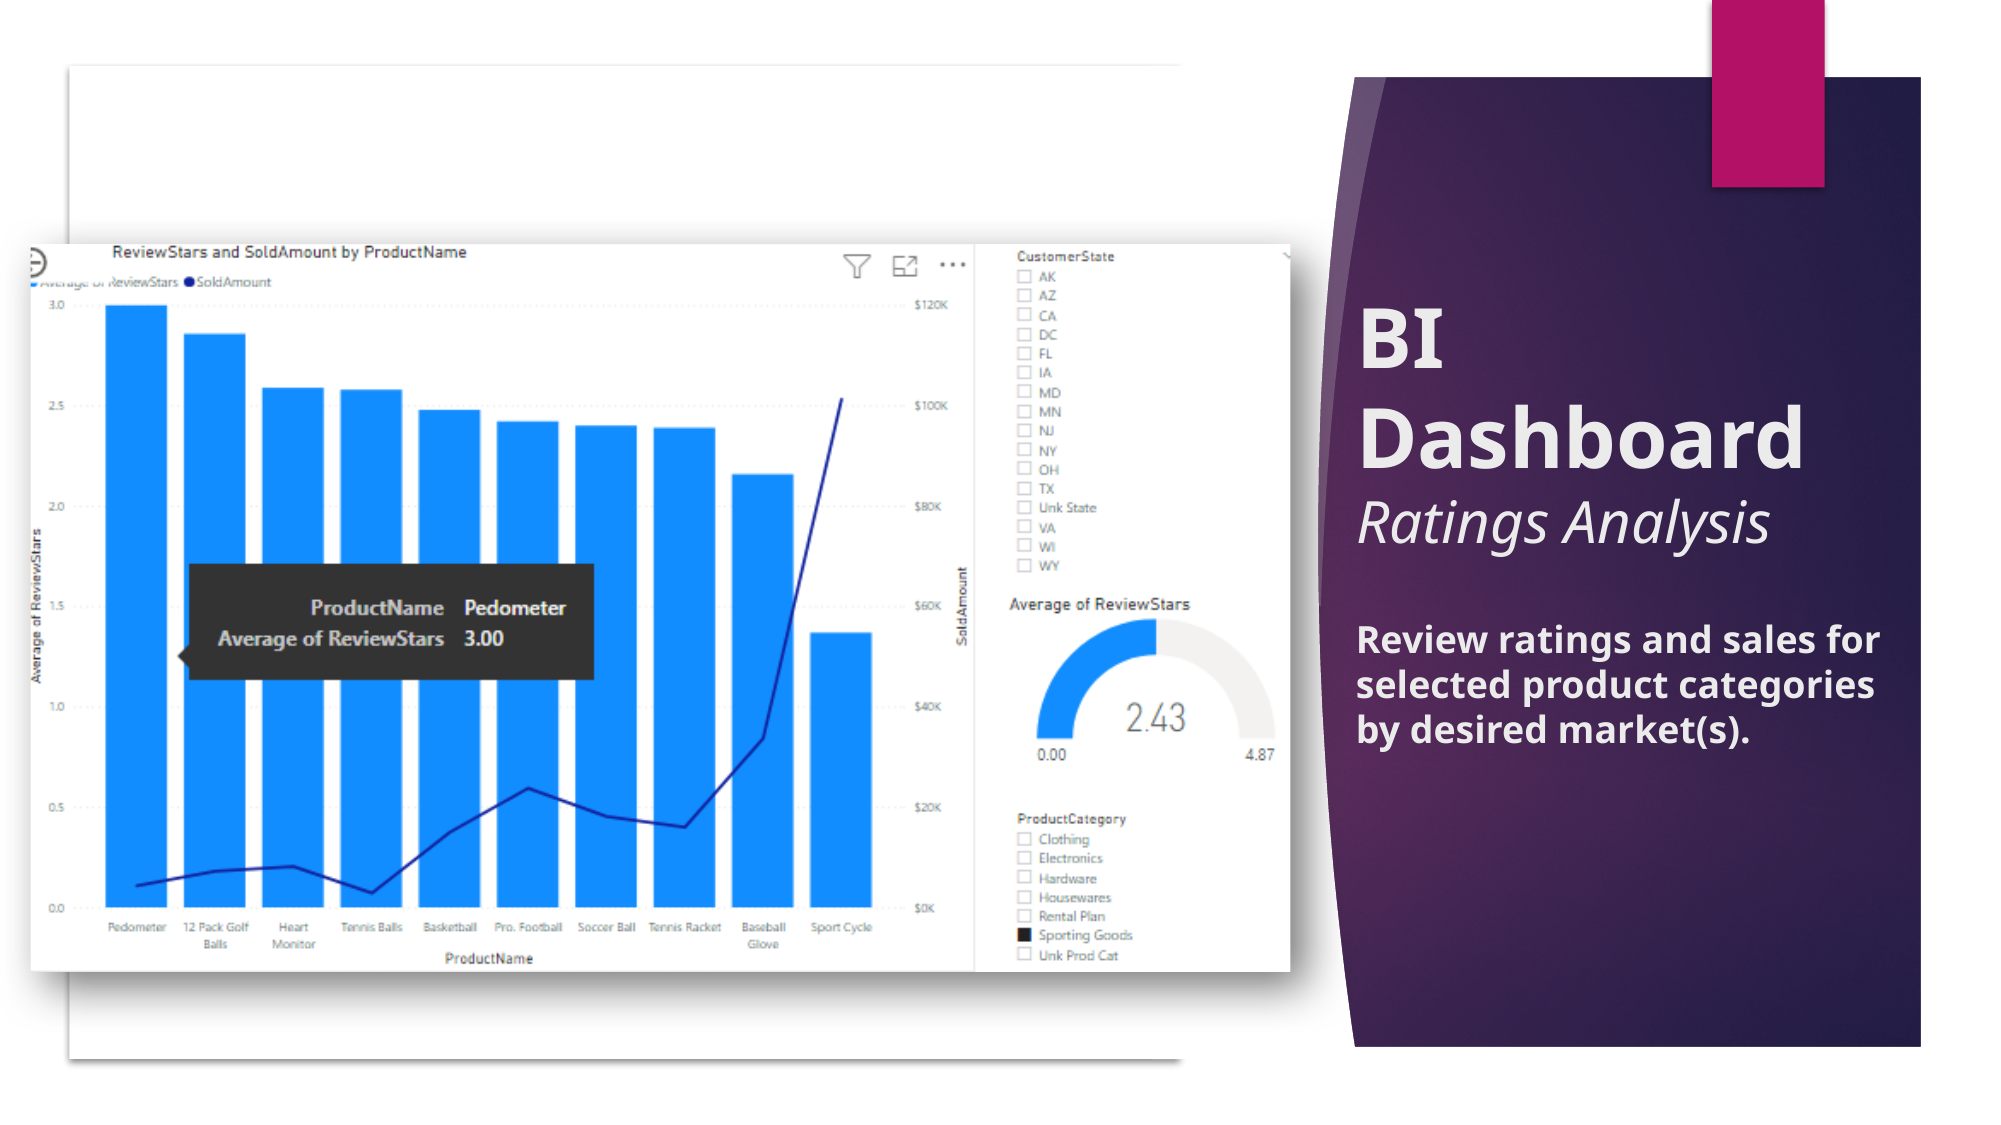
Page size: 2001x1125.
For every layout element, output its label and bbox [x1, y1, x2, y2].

text_box [69, 64, 1367, 1060]
picture [30, 244, 1291, 973]
text_box [0, 0, 2000, 1125]
